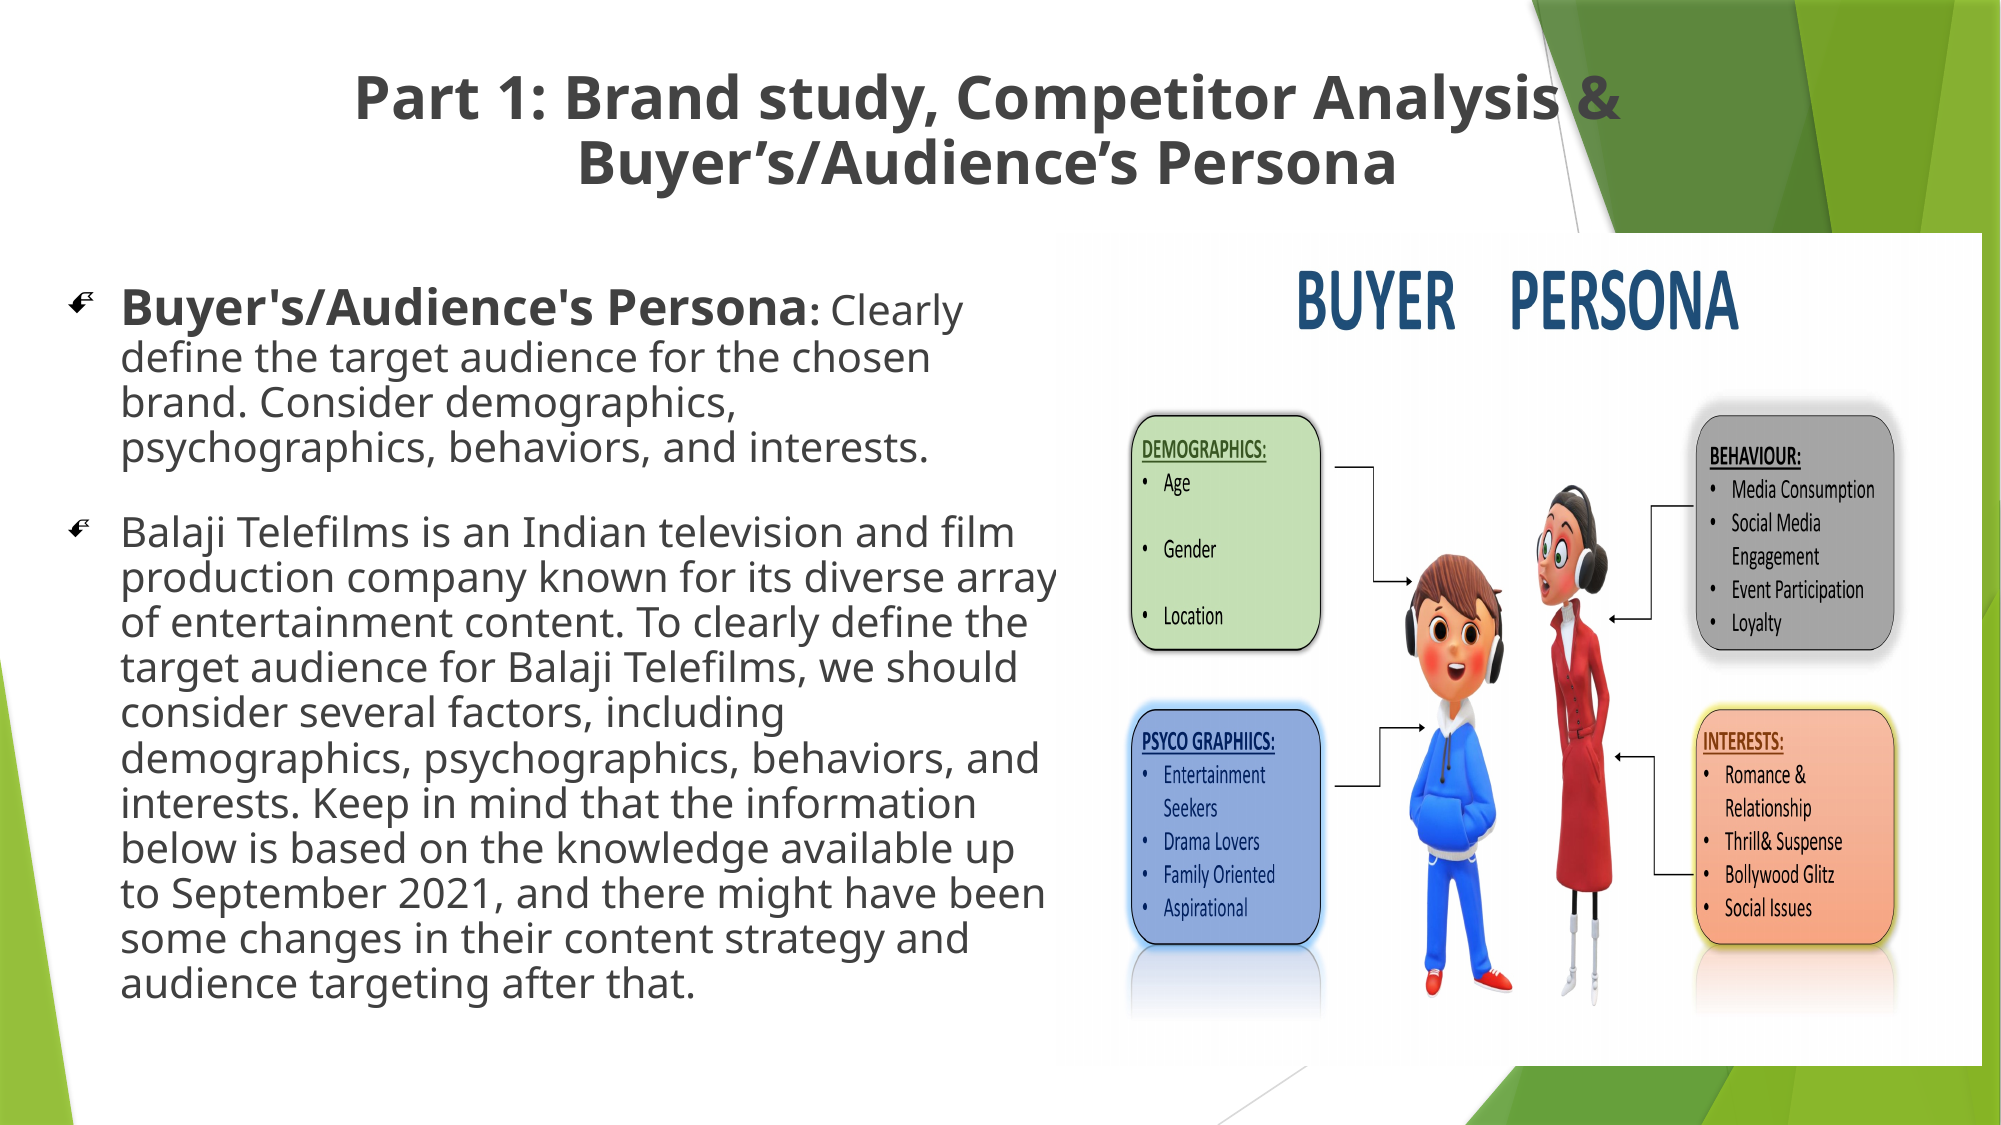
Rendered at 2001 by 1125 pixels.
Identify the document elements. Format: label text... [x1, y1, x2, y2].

list Buyer's/Audience's Persona: Clearly define the target audience for the chosen brand. Consider demographics, psychographics, behaviors, and interests. Balaji Telefilms is an Indian television and film production company known for its diverse array of entertainment content. To clearly define the target audience for Balaji Telefilms, we should consider several factors, including demographics, psychographics, behaviors, and interests. Keep in mind that the information below is based on the knowledge available up to September 2021, and there might have been some changes in their content strategy and audience targeting after that. [30, 214, 1078, 1104]
title Part 1: Brand study, Competitor Analysis & Buyer’s/Audience’s Persona [113, 59, 1863, 231]
picture [1056, 232, 1983, 1066]
